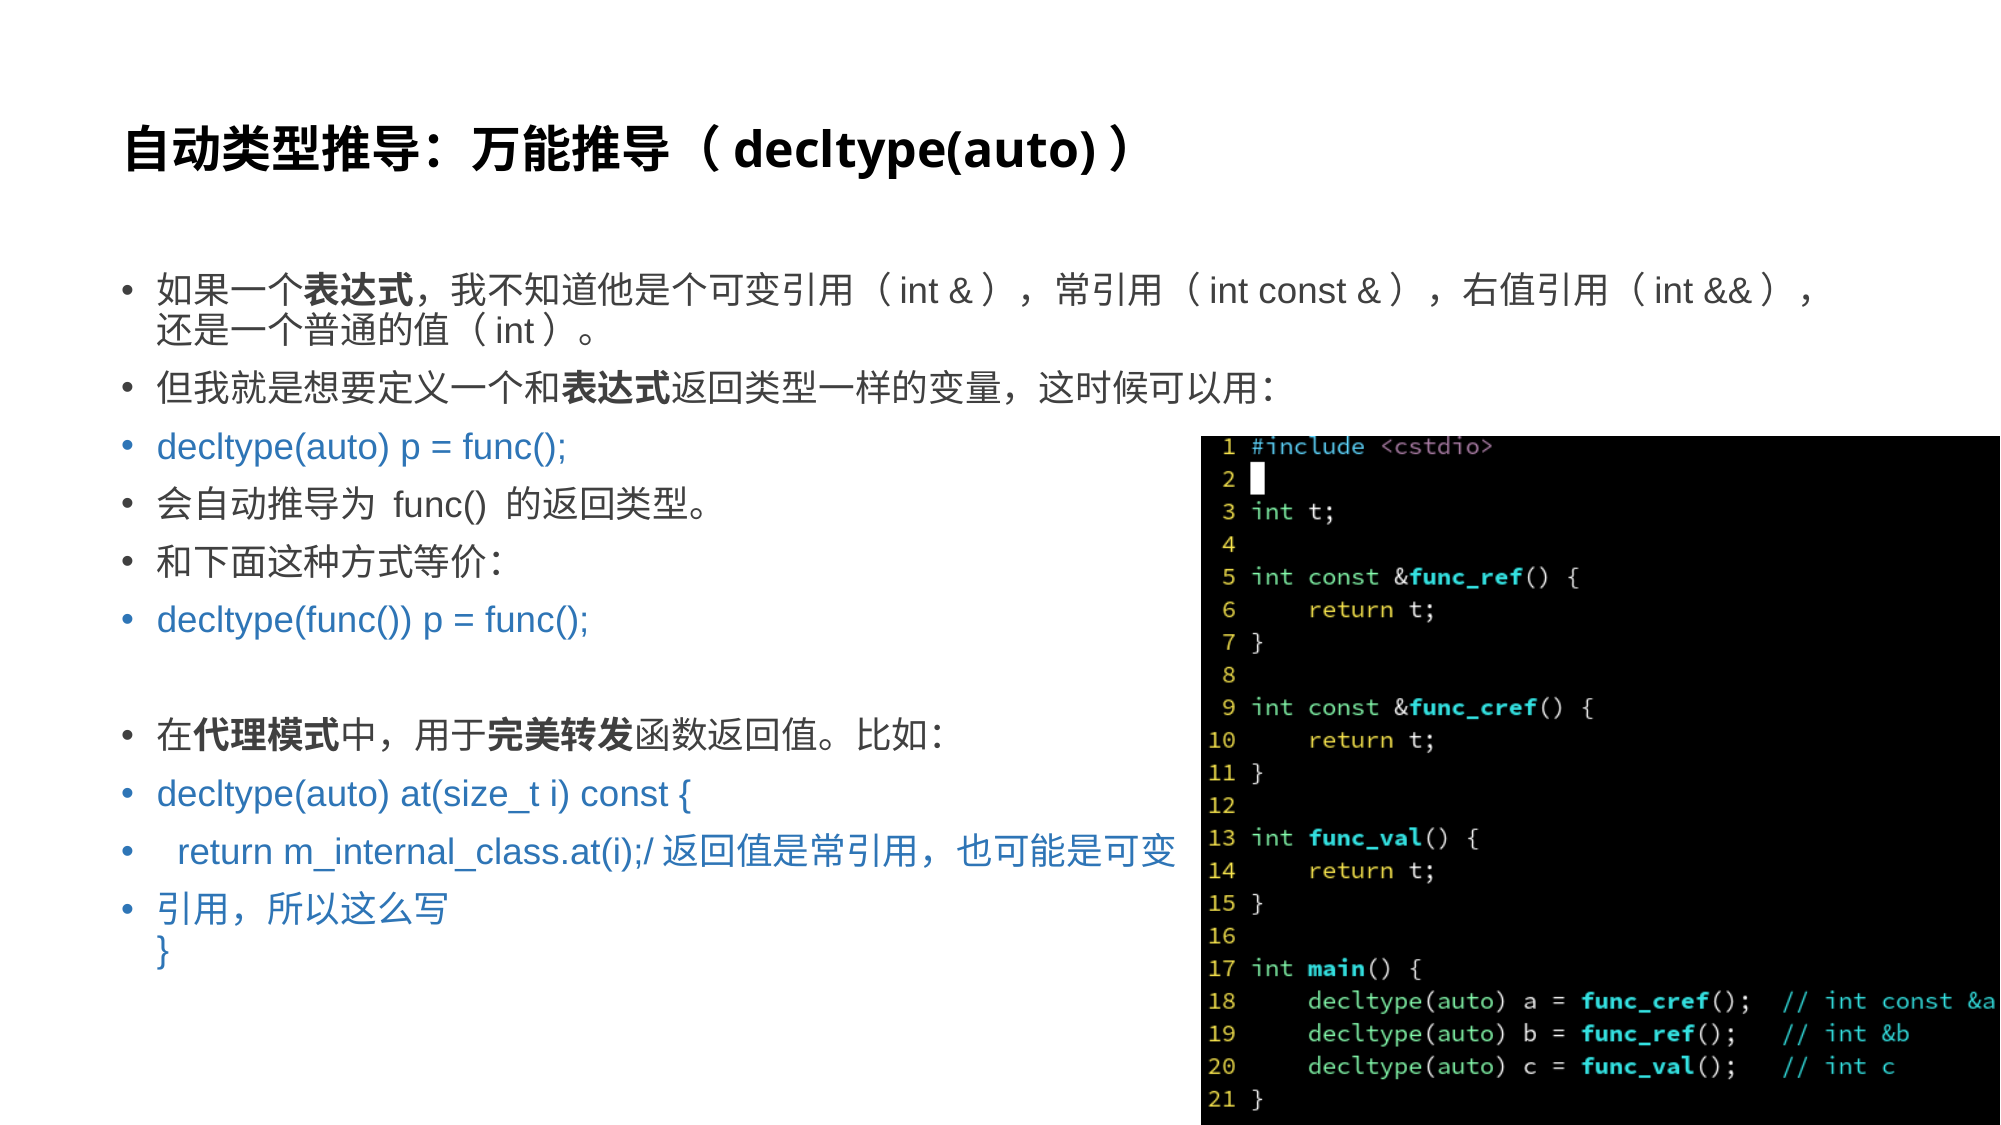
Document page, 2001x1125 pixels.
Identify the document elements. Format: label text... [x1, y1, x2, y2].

title 自动类型推导：万能推导（decltype(auto)） [106, 42, 1832, 260]
picture [1201, 436, 2000, 1125]
list 如果一个表达式，我不知道他是个可变引用（int &），常引用（int const &），右值引用（int &&），还是一个普通的值（int）。 但我就是想要定义一个和表达式返回类型一样的变量，这时候可以用： decltype(auto) p = func(); 会自动推导为 func() 的返回类型。 和下面这种方式等价： decltype(func()) p = func(); 在代理模式中，用于完美转发函数返回值。比如： decltype(auto) at(size_t i) const { return m_internal_class.at(i);/返回值是常引用，也可能是可变 引用，所以这么写 } [106, 264, 1832, 979]
